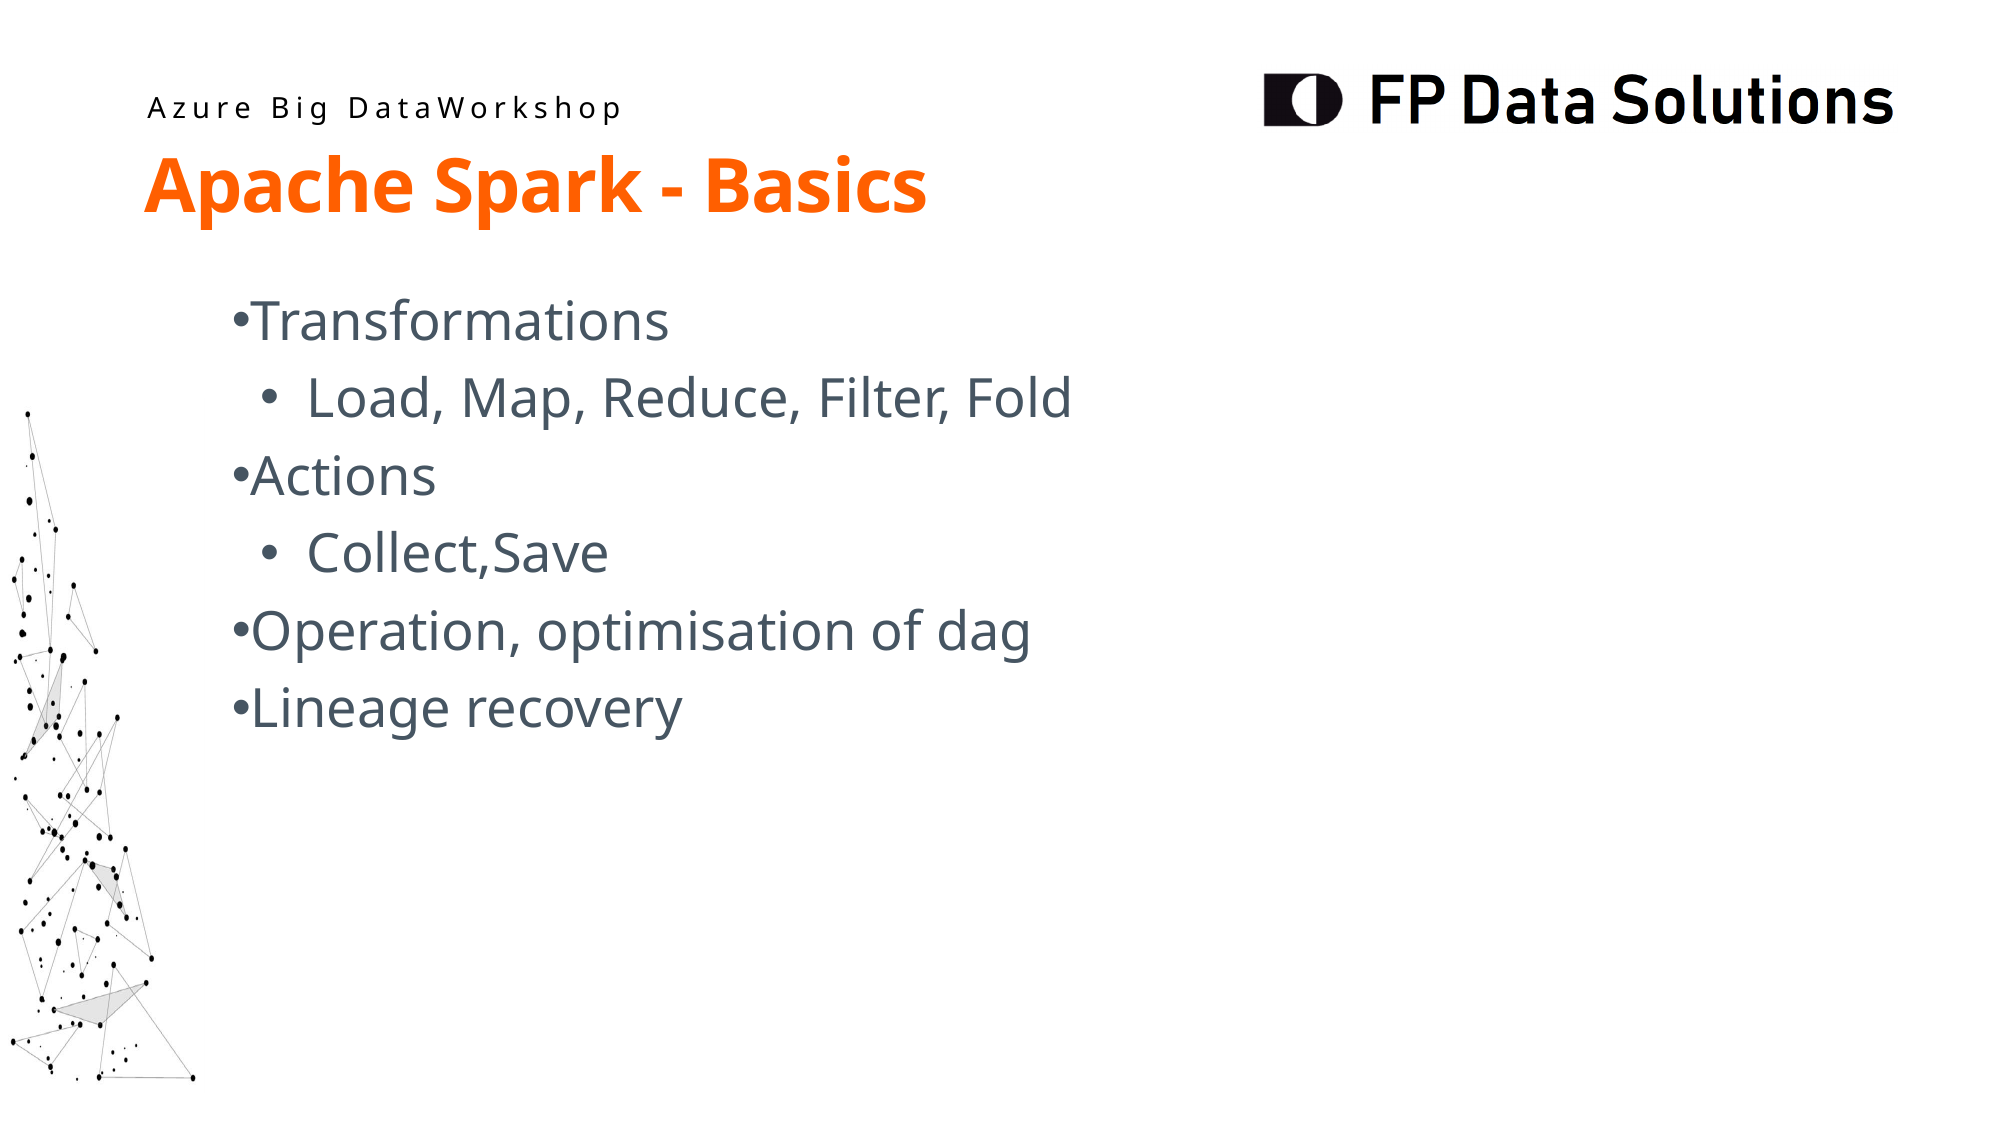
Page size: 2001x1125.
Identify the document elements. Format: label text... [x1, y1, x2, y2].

list Apache Spark - Basics [129, 140, 1322, 298]
picture [0, 398, 205, 1093]
text_box Transformations Load, Map, Reduce, Filter, Fold Actions Collect,Save Operation, optimisation of dag Lineage recovery [217, 278, 1935, 746]
picture [1257, 64, 1898, 133]
